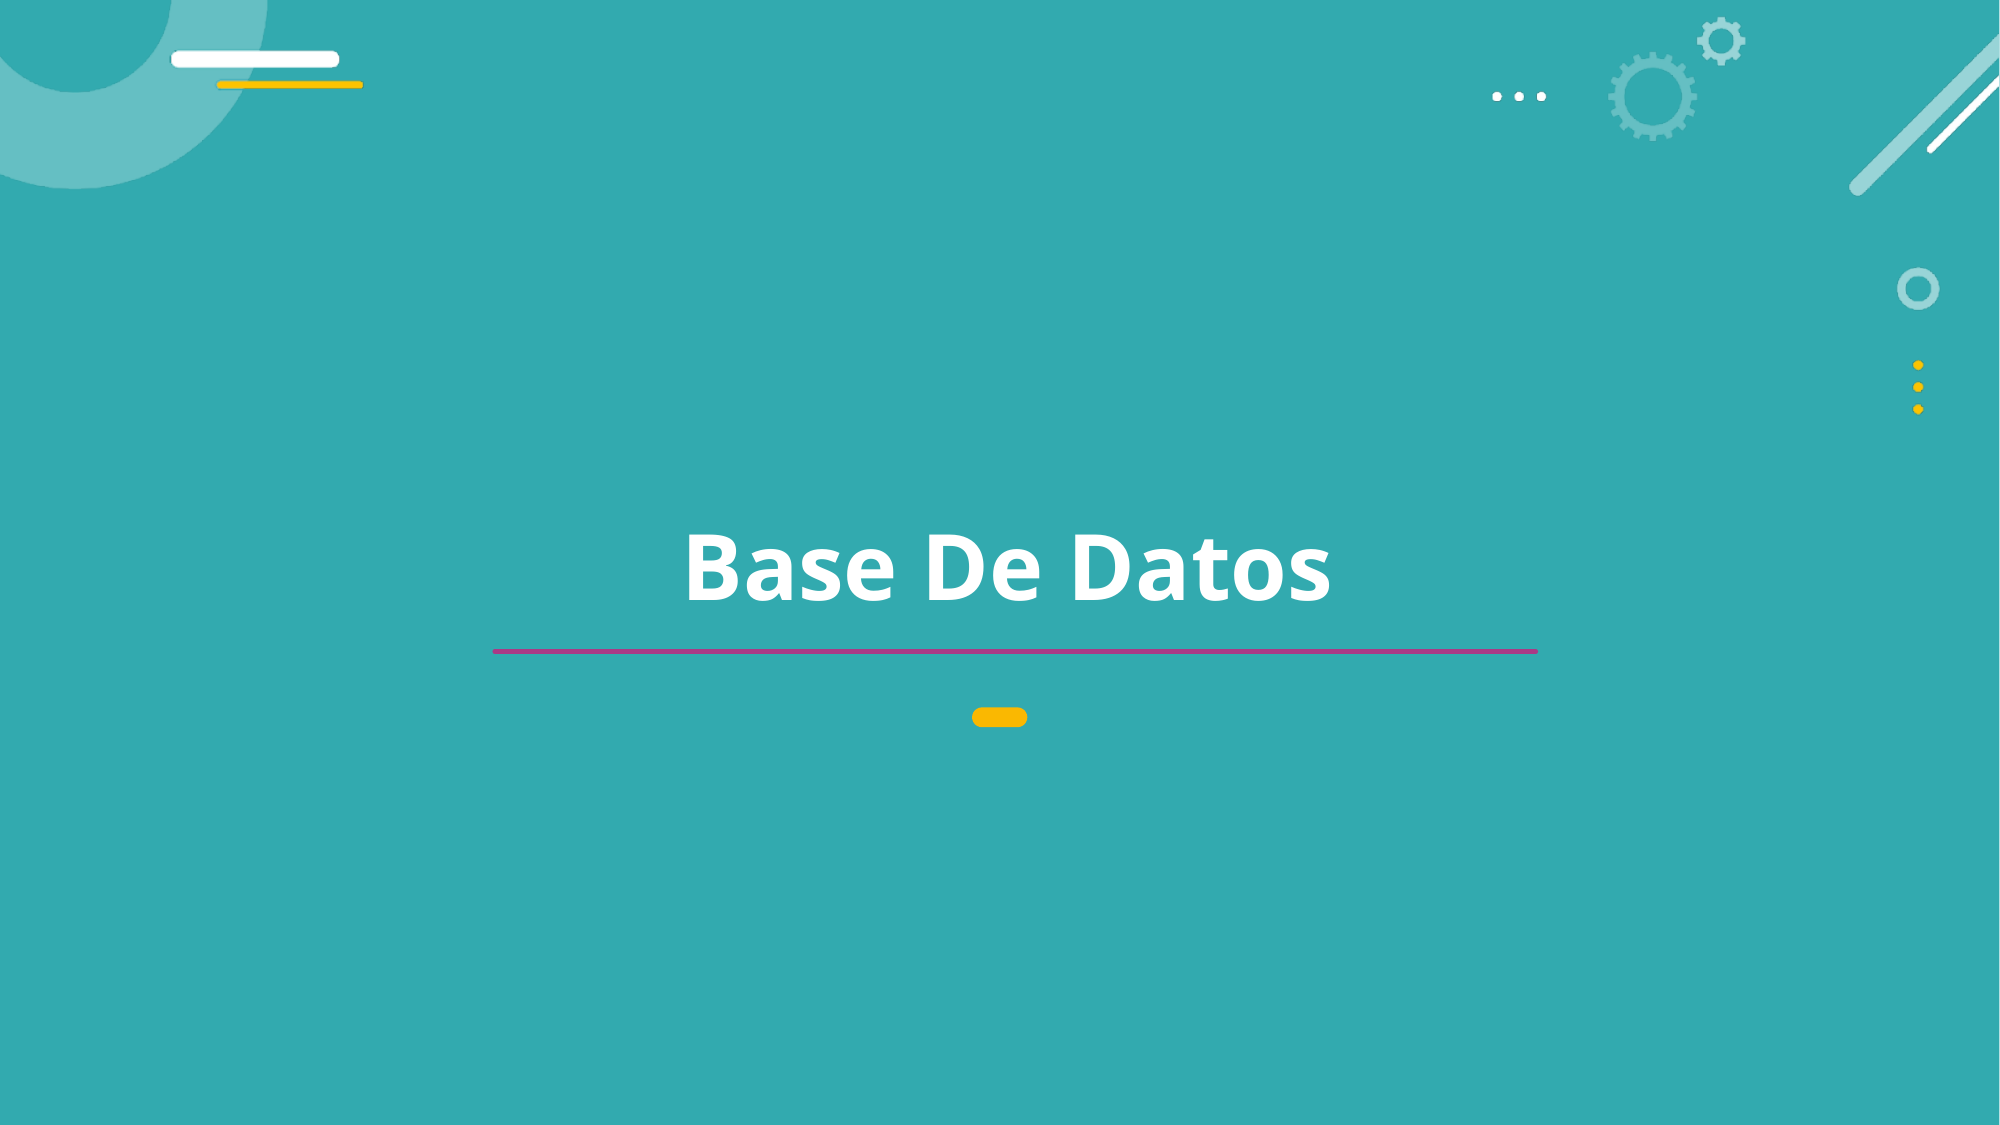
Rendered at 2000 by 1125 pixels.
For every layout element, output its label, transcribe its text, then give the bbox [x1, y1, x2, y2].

text_box [0, 439, 2000, 1125]
text_box [972, 707, 1028, 728]
picture [0, 0, 2000, 430]
text_box Base De Datos [479, 501, 1536, 628]
